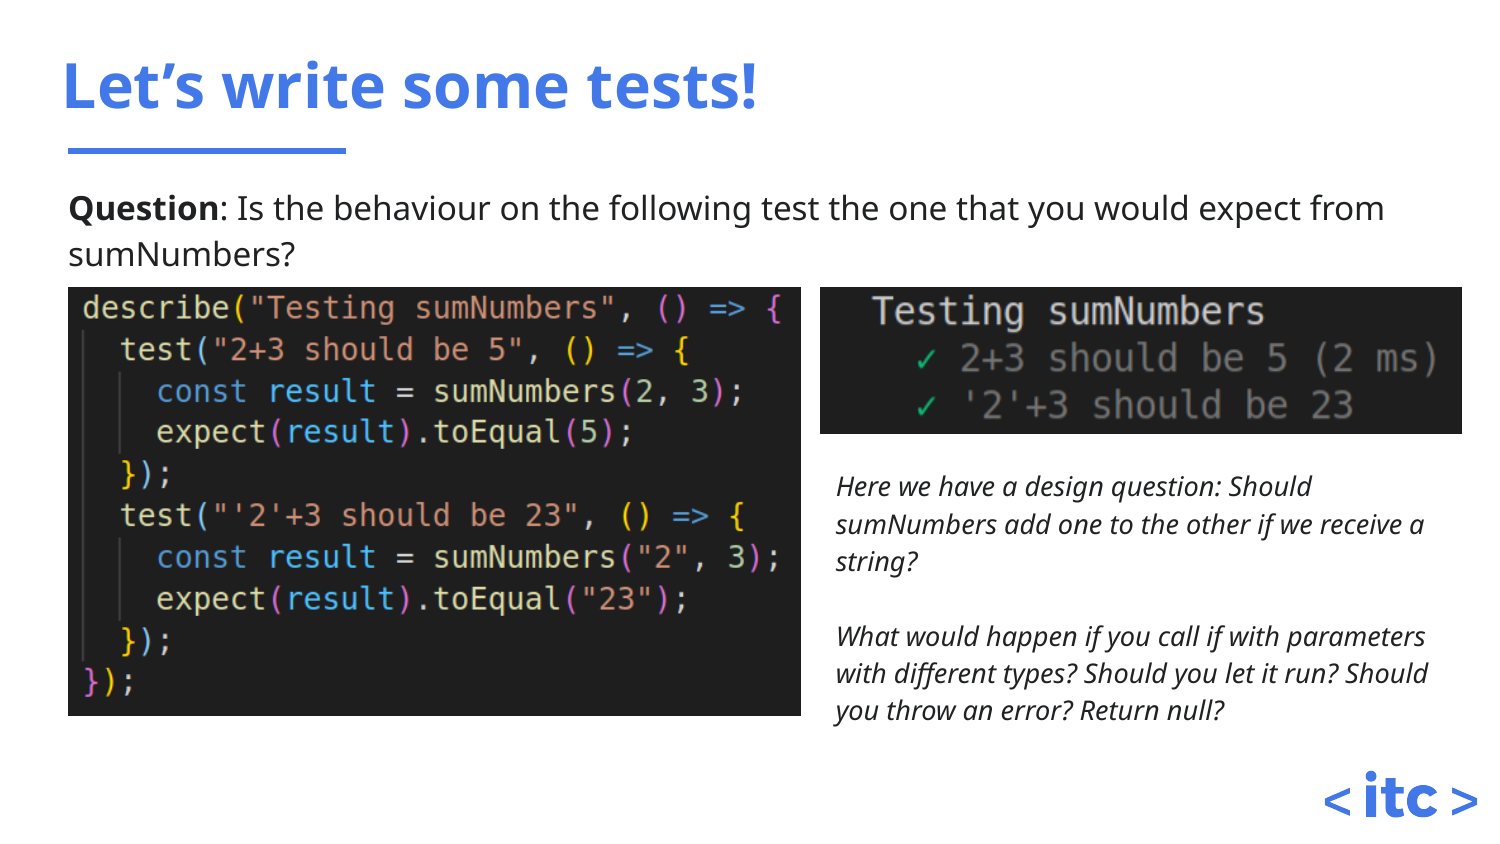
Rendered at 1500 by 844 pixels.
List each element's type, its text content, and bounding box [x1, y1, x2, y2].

picture [820, 286, 1462, 435]
text_box Question: Is the behaviour on the following test the one that you would expect from sumNumbers? [68, 166, 1475, 366]
picture [67, 286, 801, 717]
text_box Let’s write some tests! [46, 39, 1318, 136]
text_box Here we have a design question: Should sumNumbers add one to the other if we receive a string? What would happen if you call if with parameters with different types? Should you let it run? Should you throw an error? Return null? [820, 449, 1462, 844]
picture [1316, 759, 1485, 828]
